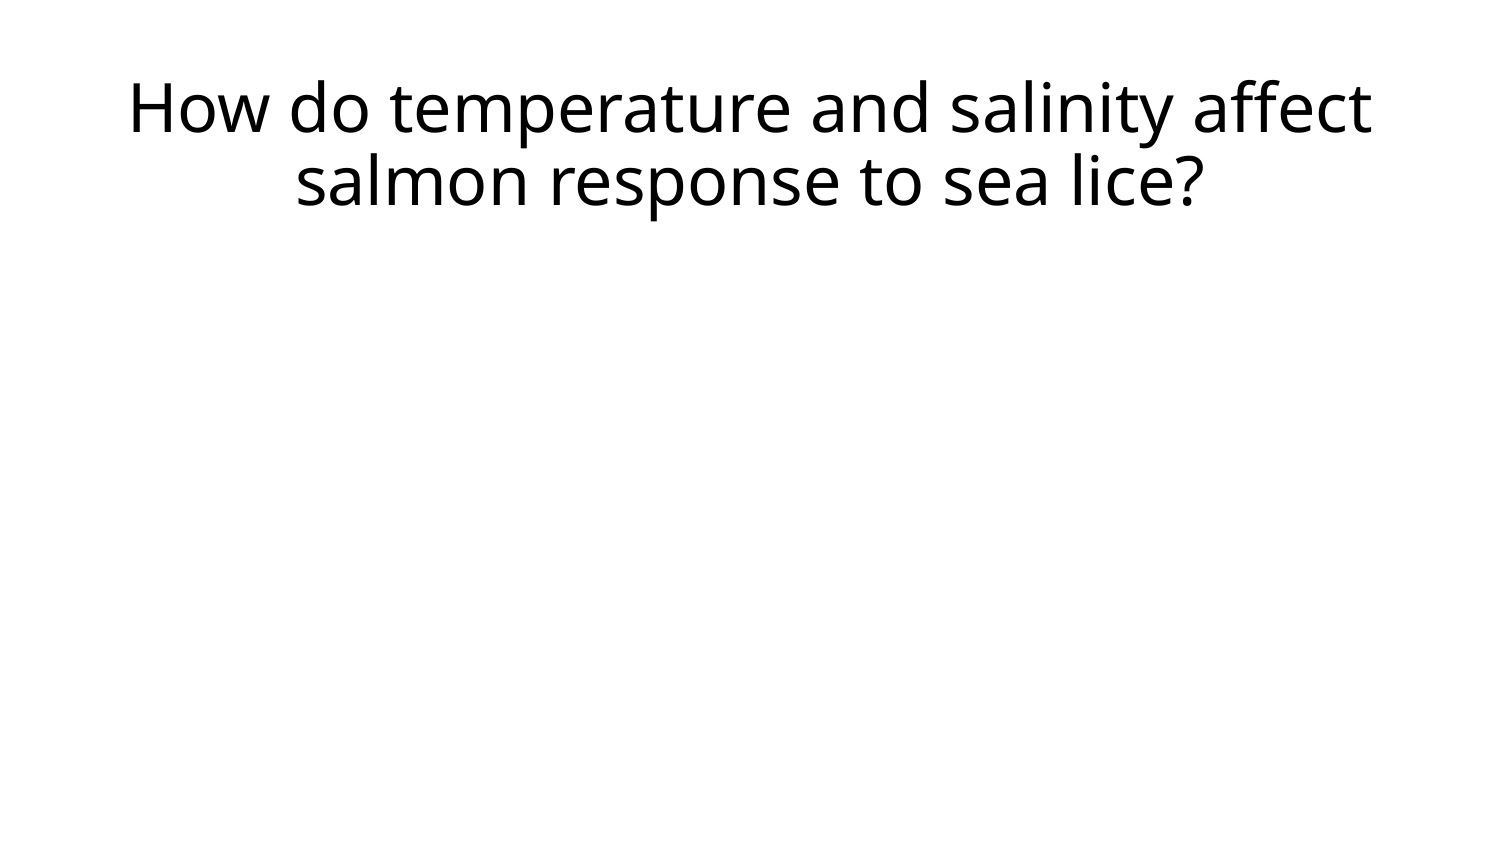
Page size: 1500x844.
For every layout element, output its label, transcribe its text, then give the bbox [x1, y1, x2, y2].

title How do temperature and salinity affect salmon response to sea lice? [103, 65, 1397, 229]
